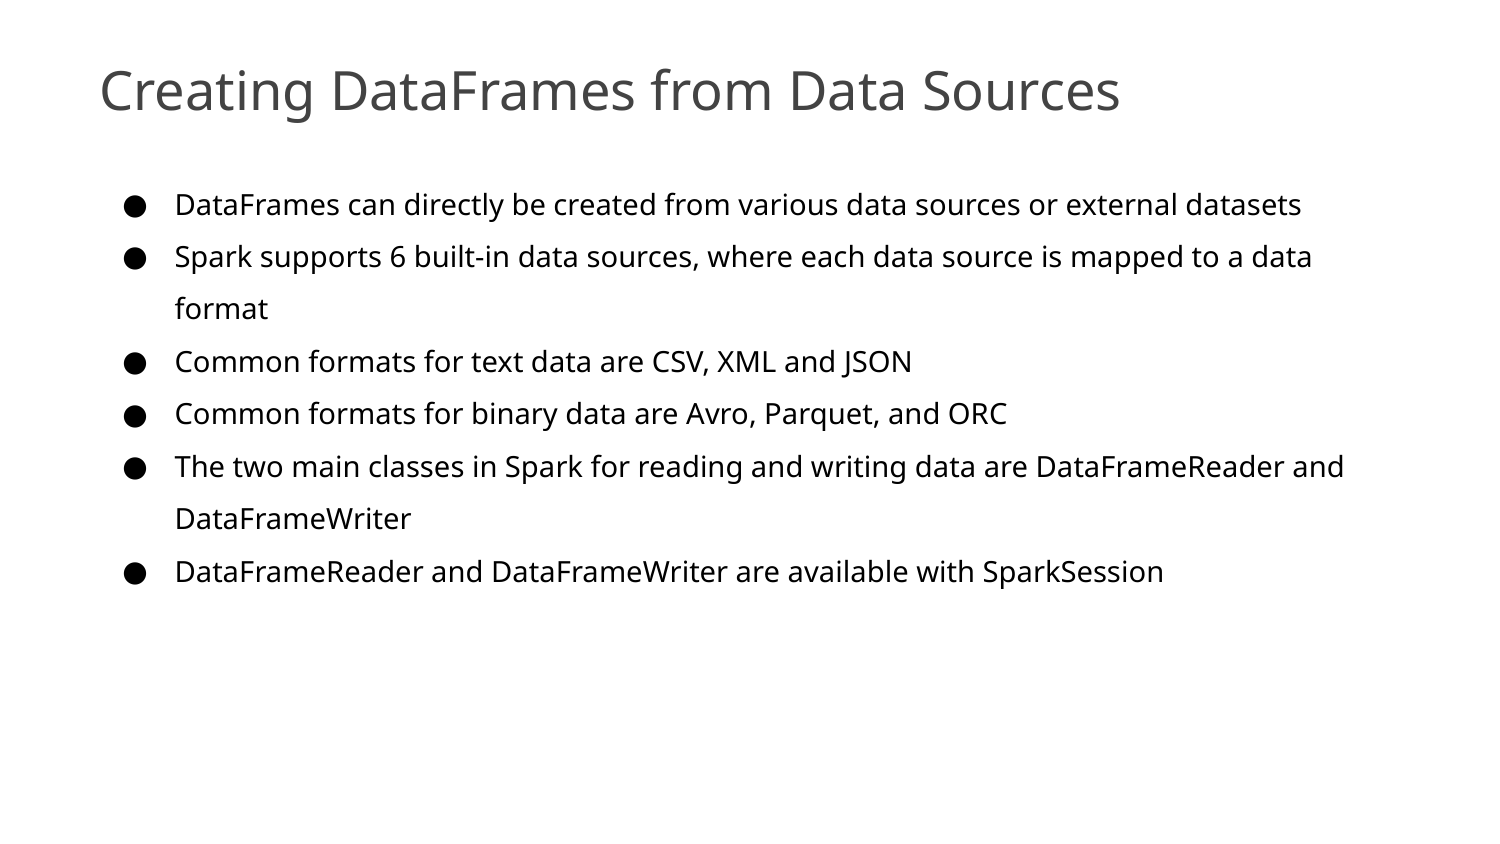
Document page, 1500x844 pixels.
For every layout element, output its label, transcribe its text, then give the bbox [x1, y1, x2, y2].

text_box Creating DataFrames from Data Sources [84, 58, 1226, 118]
text_box DataFrames can directly be created from various data sources or external datasets Spark supports 6 built-in data sources, where each data source is mapped to a data format Common formats for text data are CSV, XML and JSON Common formats for binary data are Avro, Parquet, and ORC The two main classes in Spark for reading and writing data are DataFrameReader and DataFrameWriter DataFrameReader and DataFrameWriter are available with SparkSession [84, 153, 1417, 798]
